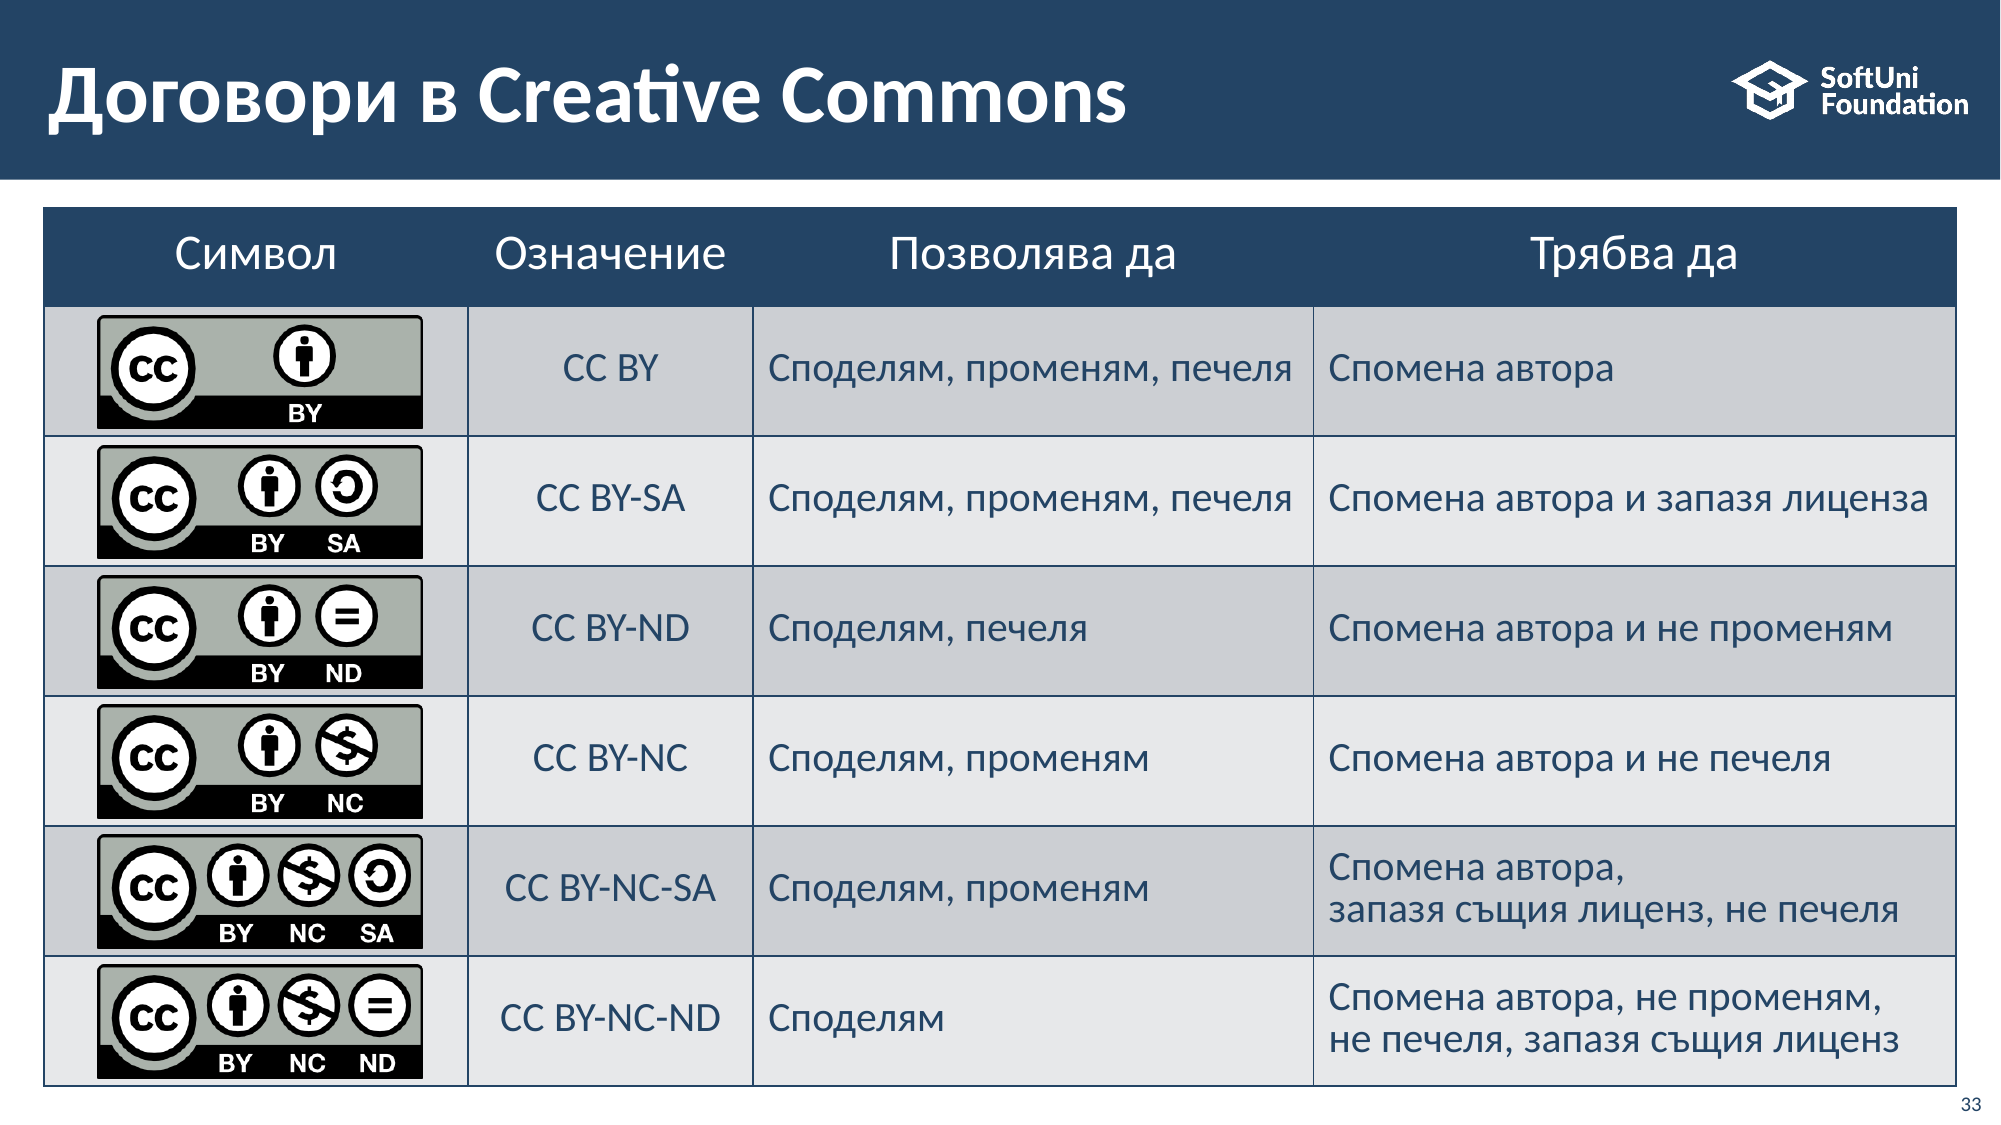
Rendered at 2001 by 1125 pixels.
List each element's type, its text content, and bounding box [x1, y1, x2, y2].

table_cell Спомена автора, запазя същия лиценз, не печеля [1314, 827, 1955, 955]
table_header Означение [469, 209, 752, 305]
table_header Символ [45, 209, 467, 305]
table_cell Спомена автора и не печеля [1314, 697, 1955, 825]
table_cell [45, 957, 467, 1085]
table_cell Споделям, променям [754, 827, 1313, 955]
table_cell Спомена автора, не променям, не печеля, запазя същия лиценз [1314, 957, 1955, 1085]
picture [97, 834, 423, 949]
picture [97, 575, 423, 690]
picture [97, 445, 423, 559]
table_cell CC BY-NC-SA [469, 827, 752, 955]
table_cell CC BY-ND [469, 567, 752, 695]
title Договори в Creative Commons [31, 16, 1716, 162]
slide_number 33 [1936, 1074, 1997, 1124]
table_cell [45, 307, 467, 435]
table_cell CC BY-SA [469, 437, 752, 565]
picture [97, 704, 423, 819]
picture [97, 964, 423, 1079]
table_cell Споделям, променям, печеля [754, 307, 1313, 435]
table_cell [45, 697, 467, 825]
table_cell Споделям, променям [754, 697, 1313, 825]
table_cell CC BY-NC-ND [469, 957, 752, 1085]
table_cell Спомена автора и запазя лиценза [1314, 437, 1955, 565]
table_cell Споделям, променям, печеля [754, 437, 1313, 565]
table_header Позволява да [754, 209, 1313, 305]
table_cell CC BY [469, 307, 752, 435]
table_cell [45, 567, 467, 695]
table_cell Споделям [754, 957, 1313, 1085]
table_cell CC BY-NC [469, 697, 752, 825]
table_cell Спомена автора [1314, 307, 1955, 435]
picture [1731, 60, 1968, 120]
table_cell Спомена автора и не променям [1314, 567, 1955, 695]
table_cell [45, 827, 467, 955]
picture [97, 314, 423, 430]
table_cell Споделям, печеля [754, 567, 1313, 695]
table_cell [45, 437, 467, 565]
table_header Трябва да [1314, 209, 1955, 305]
